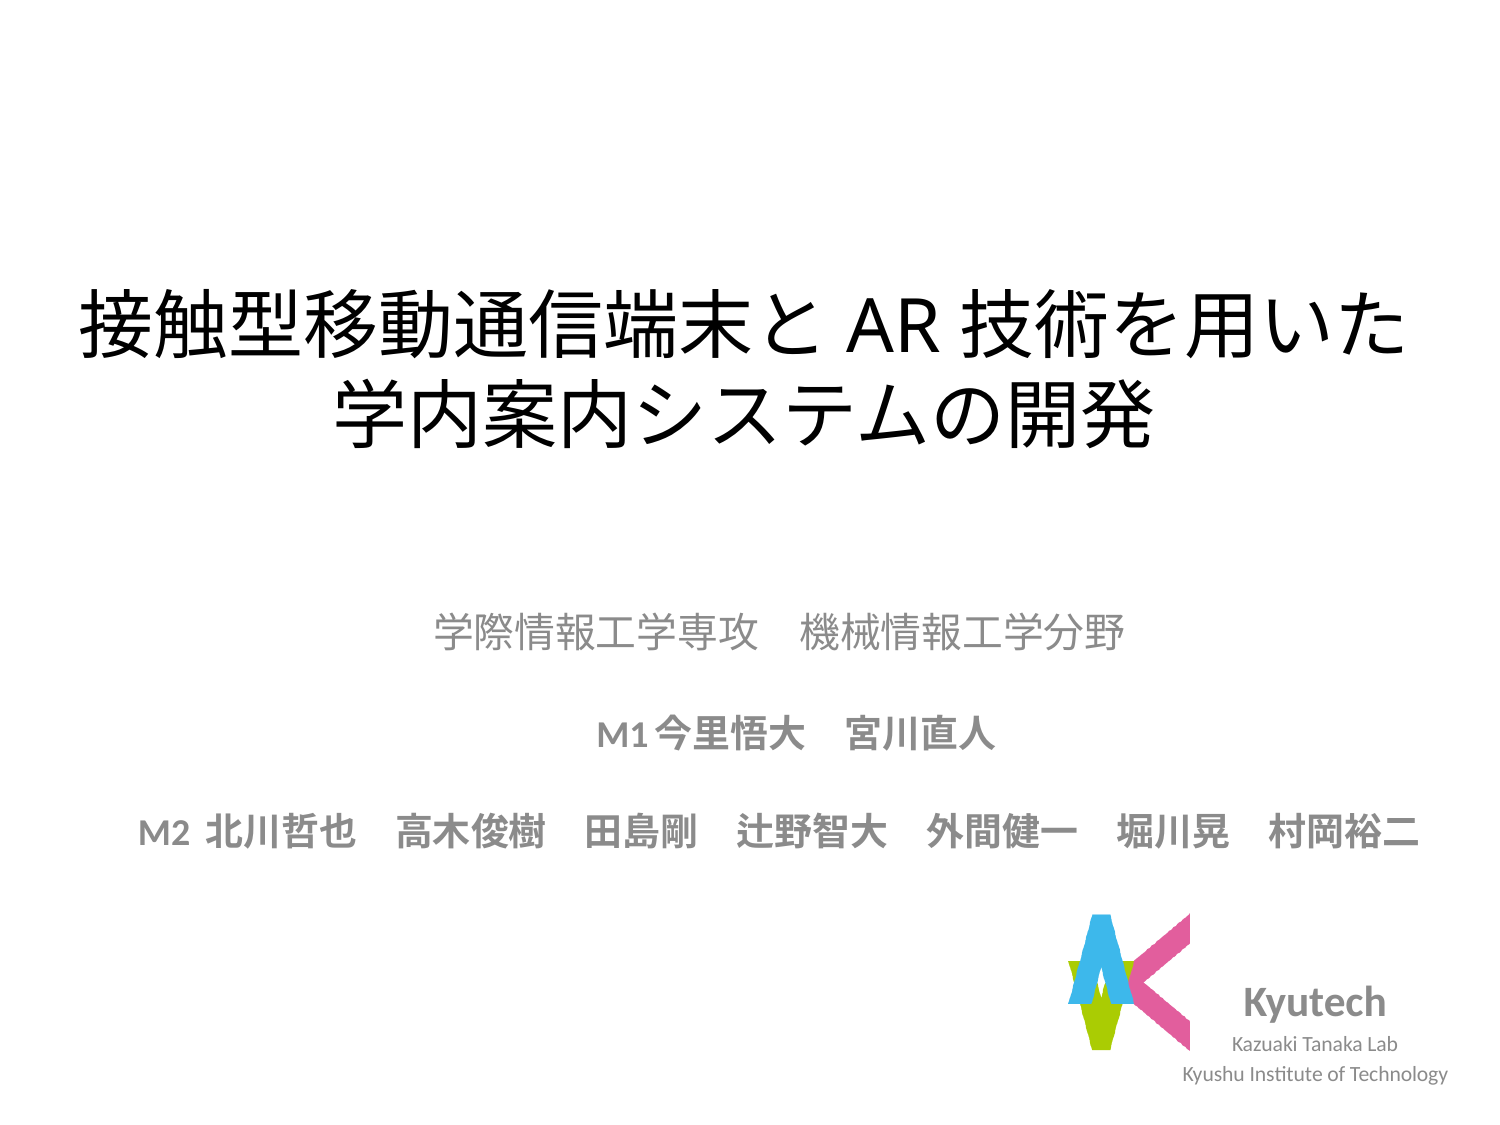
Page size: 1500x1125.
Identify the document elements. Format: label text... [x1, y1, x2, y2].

subtitle Kyutech Kazuaki Tanaka Lab Kyushu Institute of Technology [1021, 869, 1500, 1095]
title 接触型移動通信端末とAR技術を用いた 学内案内システムの開発 [0, 255, 1494, 481]
picture [1068, 913, 1191, 1051]
text_box 学際情報工学専攻 機械情報工学分野 M1今里悟大 宮川直人 M2 北川哲也 高木俊樹 田島剛 辻野智大 外間健一 堀川晃 村岡裕二 [112, 550, 1447, 929]
